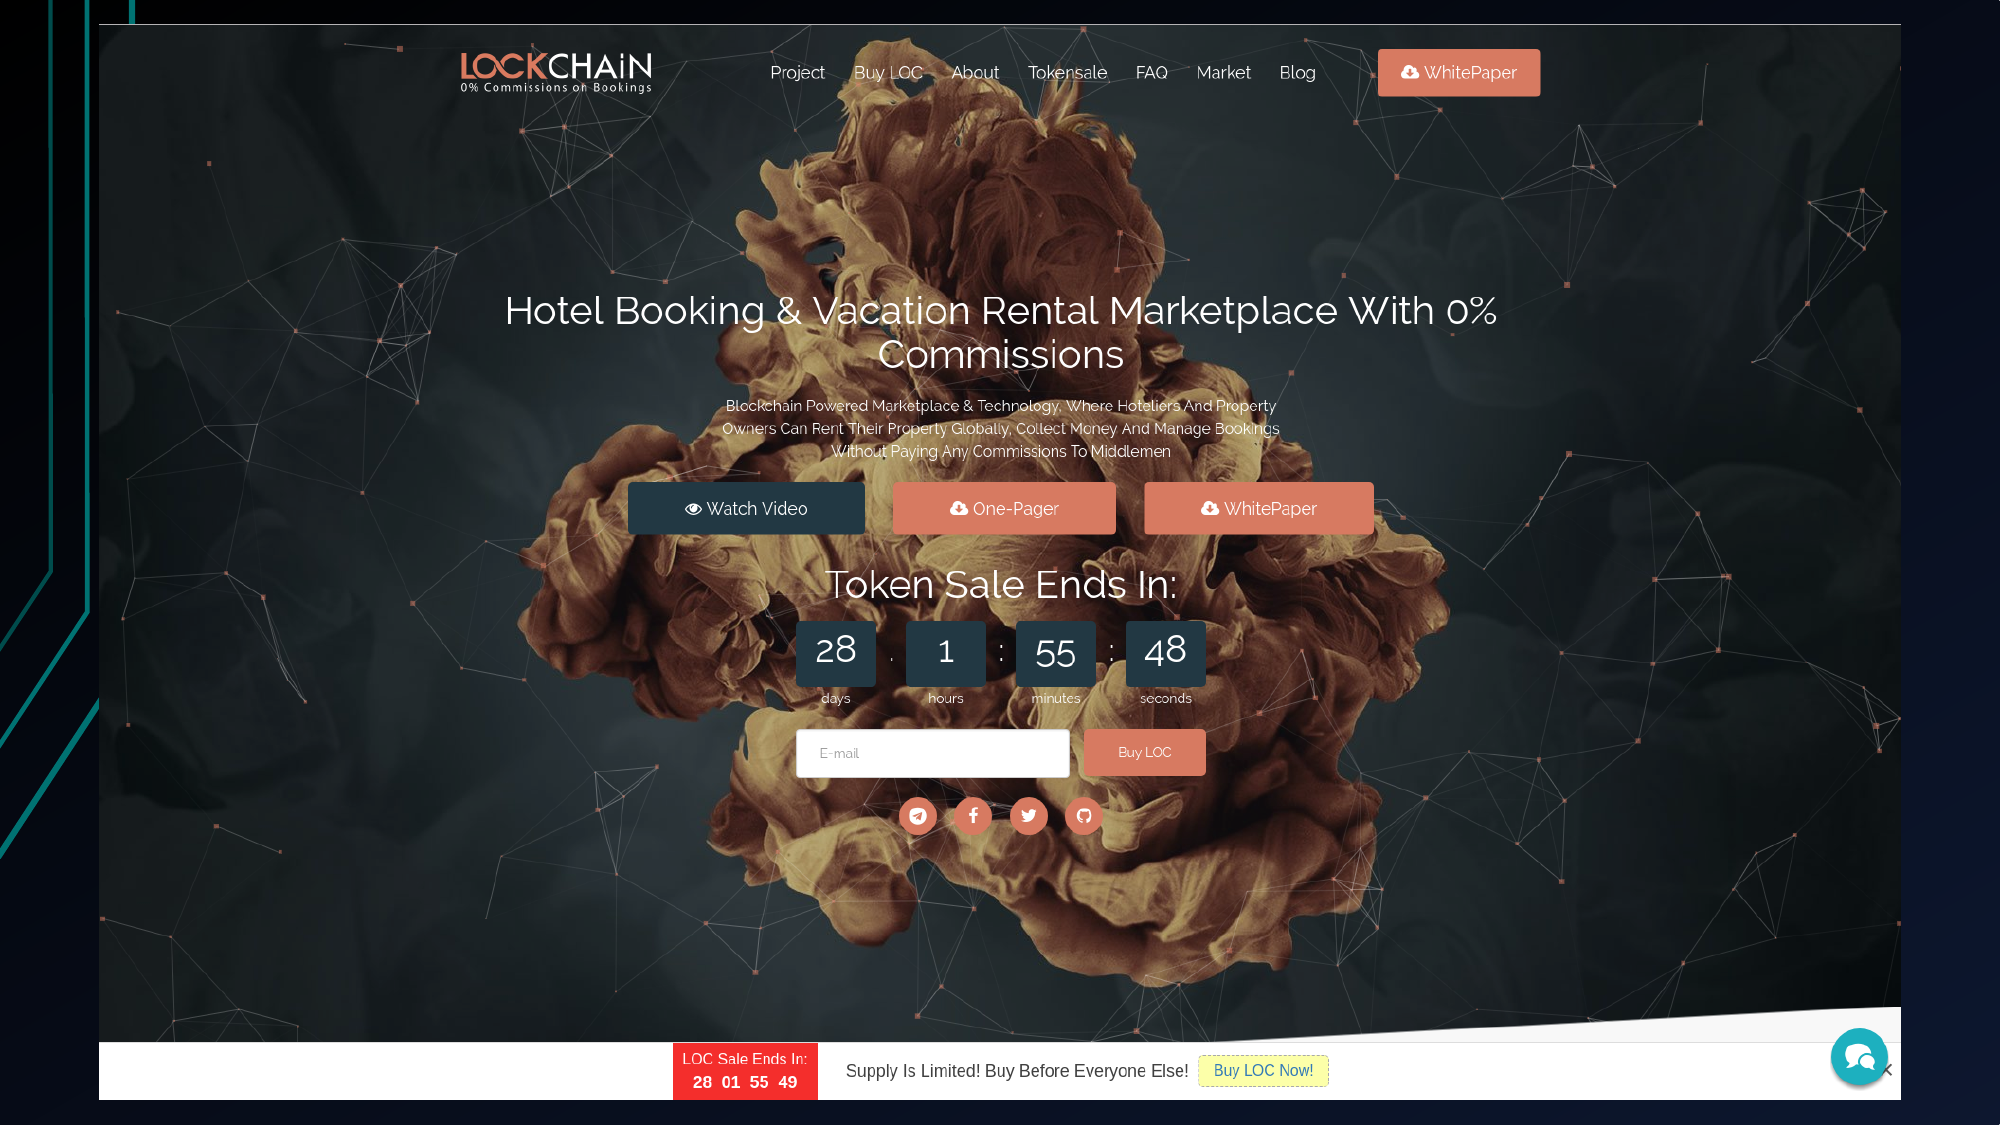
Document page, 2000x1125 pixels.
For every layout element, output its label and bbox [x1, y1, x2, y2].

picture [98, 24, 1901, 1101]
